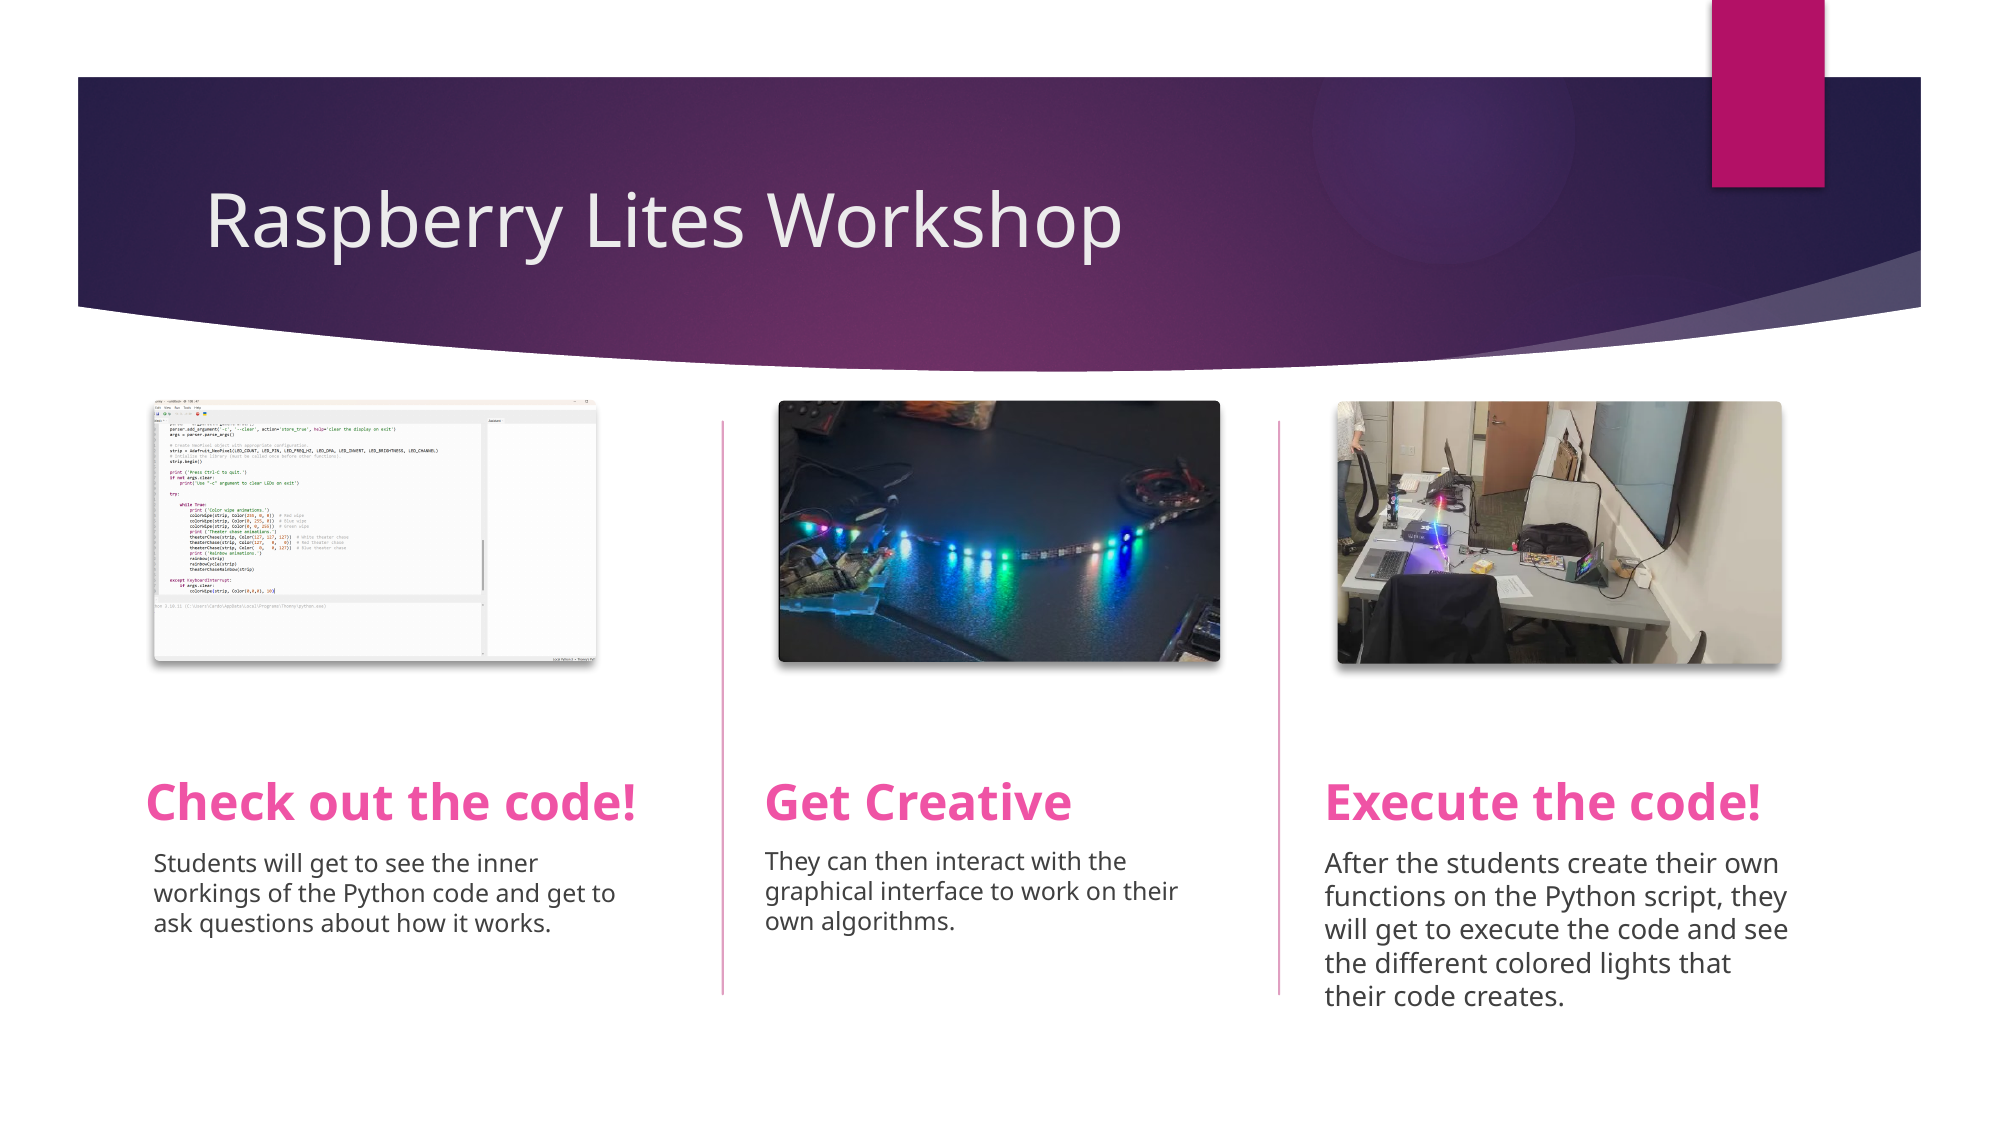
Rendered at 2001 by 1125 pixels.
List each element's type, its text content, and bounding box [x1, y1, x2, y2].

list Students will get to see the inner workings of the Python code and get to ask questions about how it works. [138, 839, 639, 1021]
list Get Creative [749, 743, 1250, 838]
picture [1337, 401, 1782, 664]
title Raspberry Lites Workshop [189, 159, 1638, 276]
list Execute the code! [1309, 743, 1810, 838]
list Check out the code! [130, 743, 690, 839]
list They can then interact with the graphical interface to work on their own algorithms. [749, 838, 1251, 989]
picture [154, 399, 597, 662]
list After the students create their own functions on the Python script, they will get to execute the code and see the different colored lights that their code creates. [1309, 838, 1810, 1021]
picture [778, 400, 1221, 662]
